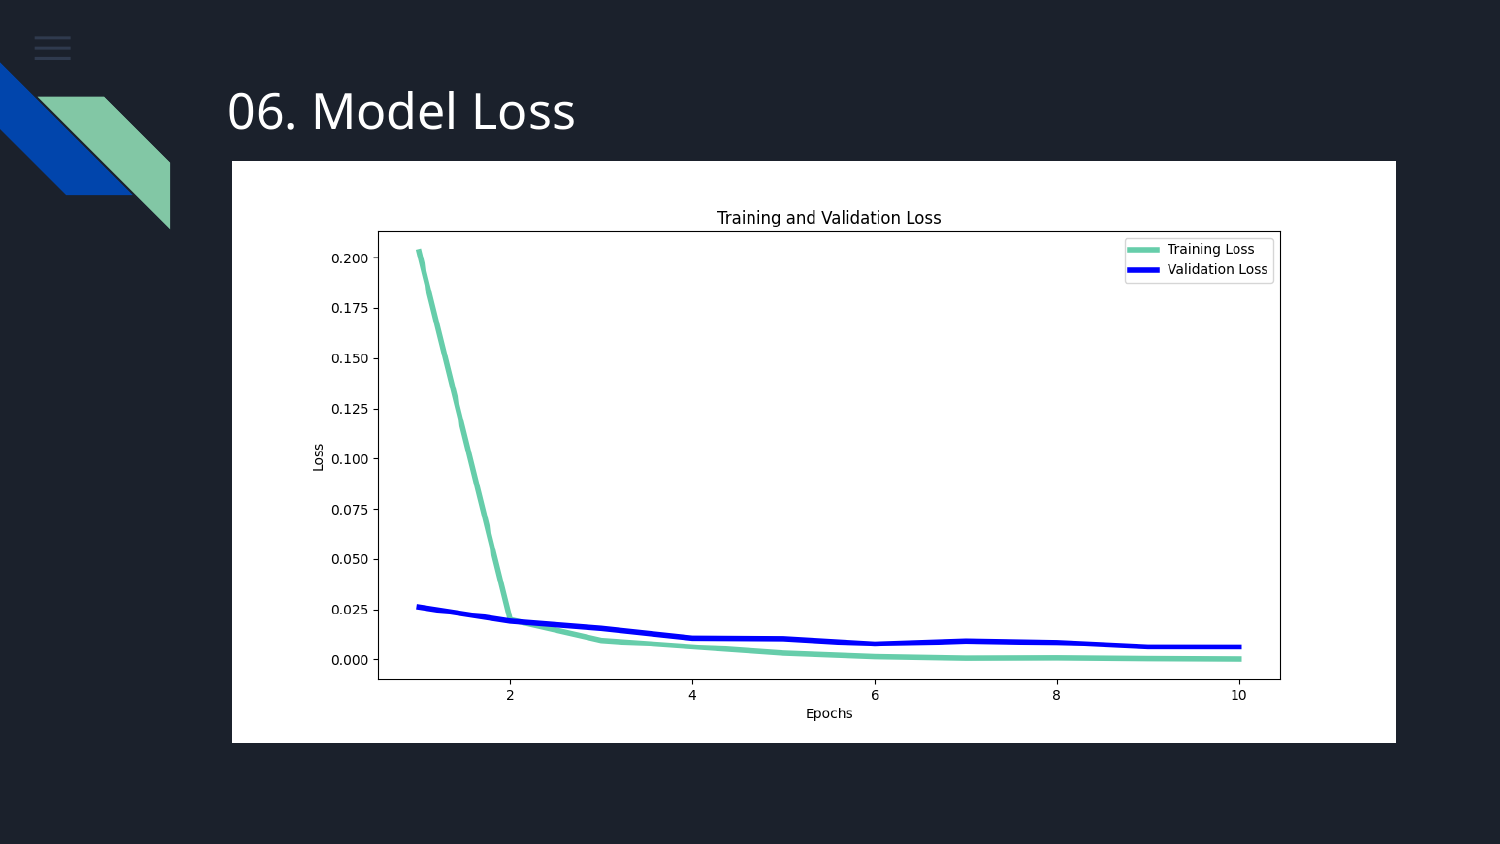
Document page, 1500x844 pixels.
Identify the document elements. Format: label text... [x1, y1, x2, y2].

title 06. Model Loss [212, 64, 1368, 215]
picture [232, 161, 1396, 743]
